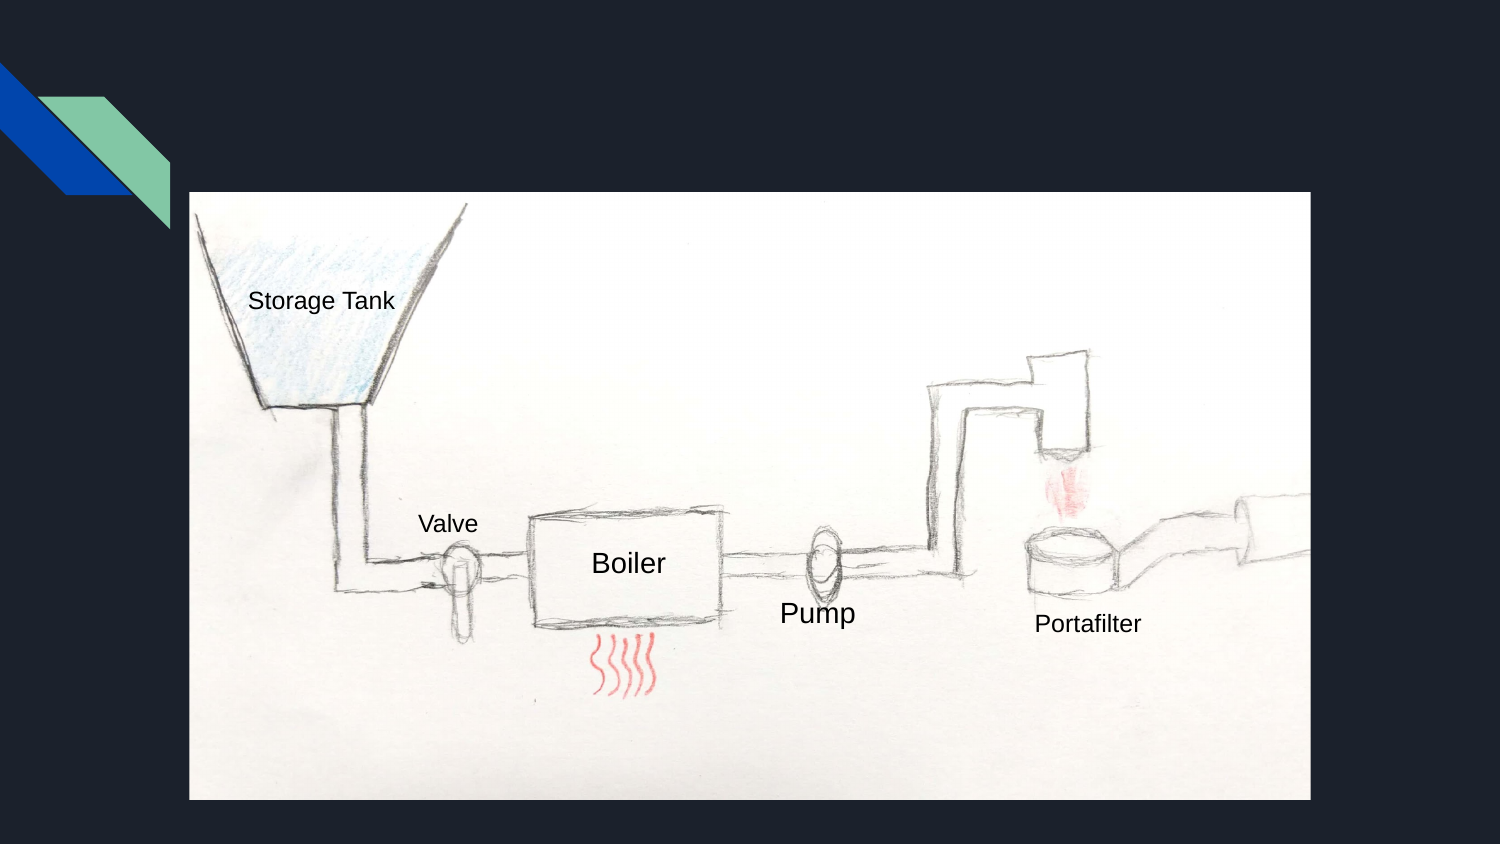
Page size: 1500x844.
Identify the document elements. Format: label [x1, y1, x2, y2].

picture [189, 191, 1311, 800]
